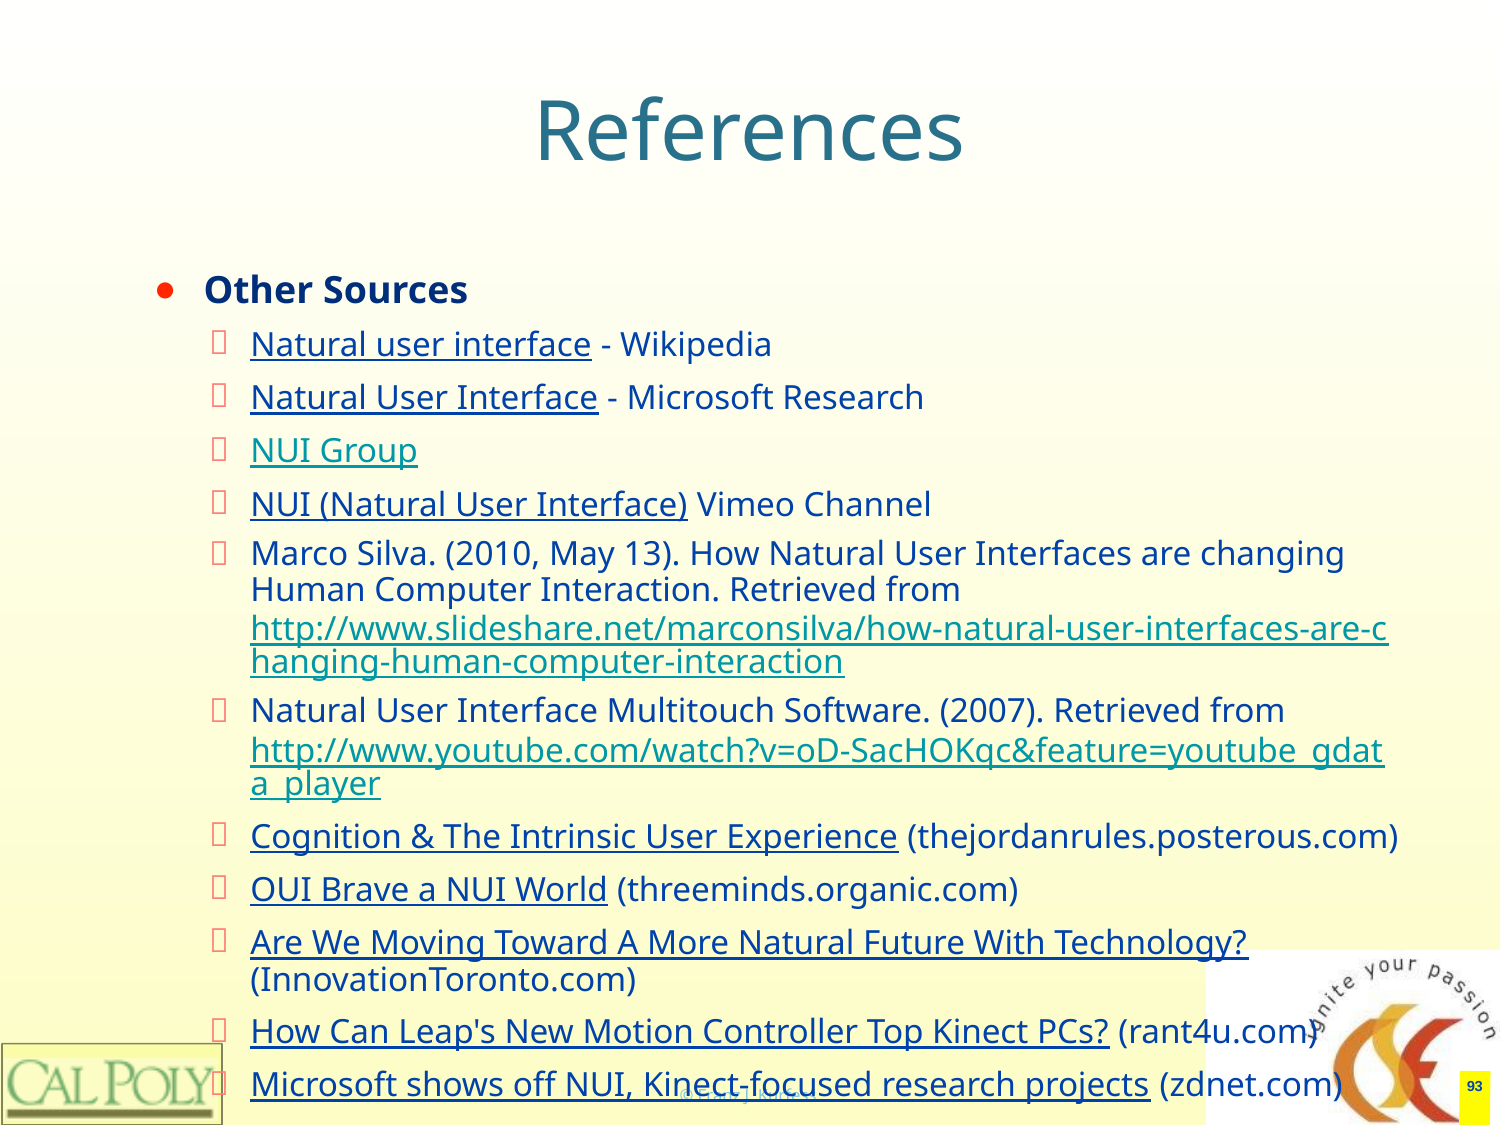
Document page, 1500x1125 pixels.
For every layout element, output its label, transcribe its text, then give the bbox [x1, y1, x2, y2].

picture [1206, 950, 1500, 1125]
slide_number ‹#› [1459, 1070, 1491, 1125]
title References [90, 0, 1410, 255]
list Other Sources Natural user interface - Wikipedia Natural User Interface - Microsoft Research NUI Group NUI (Natural User Interface) Vimeo Channel Marco Silva. (2010, May 13). How Natural User Interfaces are changing Human Computer Interaction. Retrieved from http://www.slideshare.net/marconsilva/how-natural-user-interfaces-are-changing-human-computer-interaction Natural User Interface Multitouch Software. (2007). Retrieved from http://www.youtube.com/watch?v=oD-SacHOKqc&feature=youtube_gdata_player Cognition & The Intrinsic User Experience (thejordanrules.posterous.com) OUI Brave a NUI World (threeminds.organic.com) Are We Moving Toward A More Natural Future With Technology? (InnovationToronto.com) How Can Leap's New Motion Controller Top Kinect PCs? (rant4u.com) Microsoft shows off NUI, Kinect-focused research projects (zdnet.com) [90, 264, 1410, 1048]
